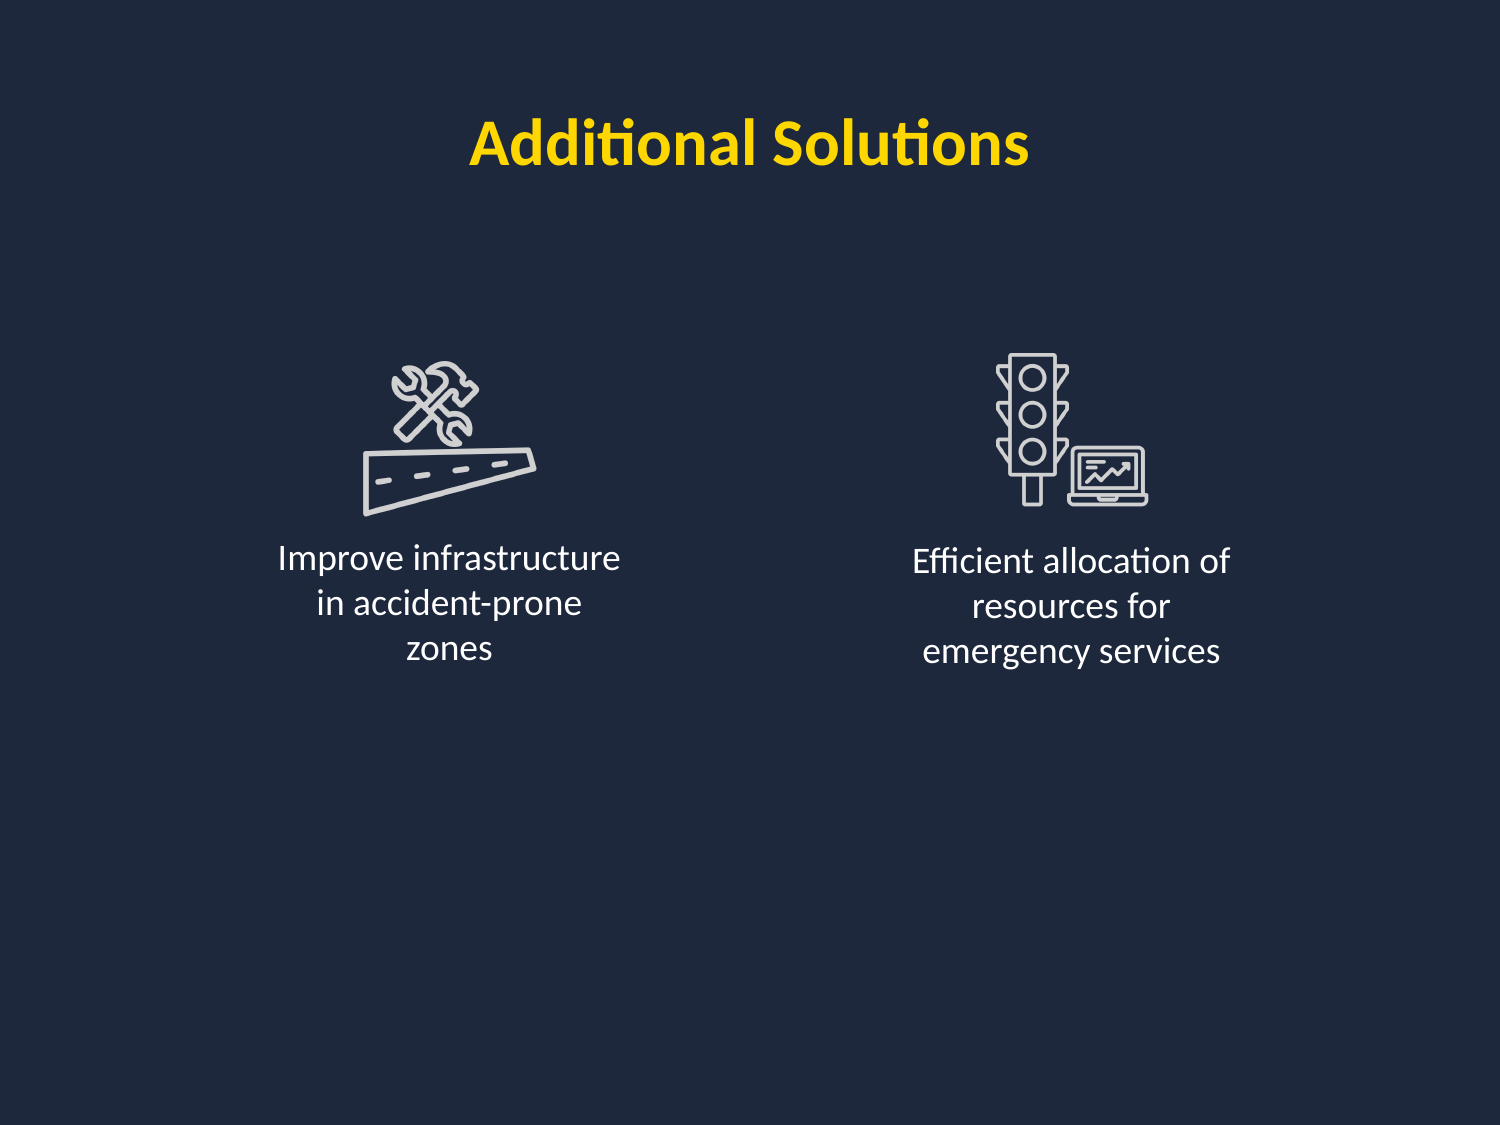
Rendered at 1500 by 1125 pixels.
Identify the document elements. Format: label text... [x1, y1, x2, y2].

title Additional Solutions [75, 45, 1425, 233]
text_box Improve infrastructure in accident-prone zones [260, 517, 639, 661]
picture [359, 348, 539, 528]
text_box Efficient allocation of resources for emergency services [882, 521, 1261, 665]
picture [990, 348, 1153, 511]
